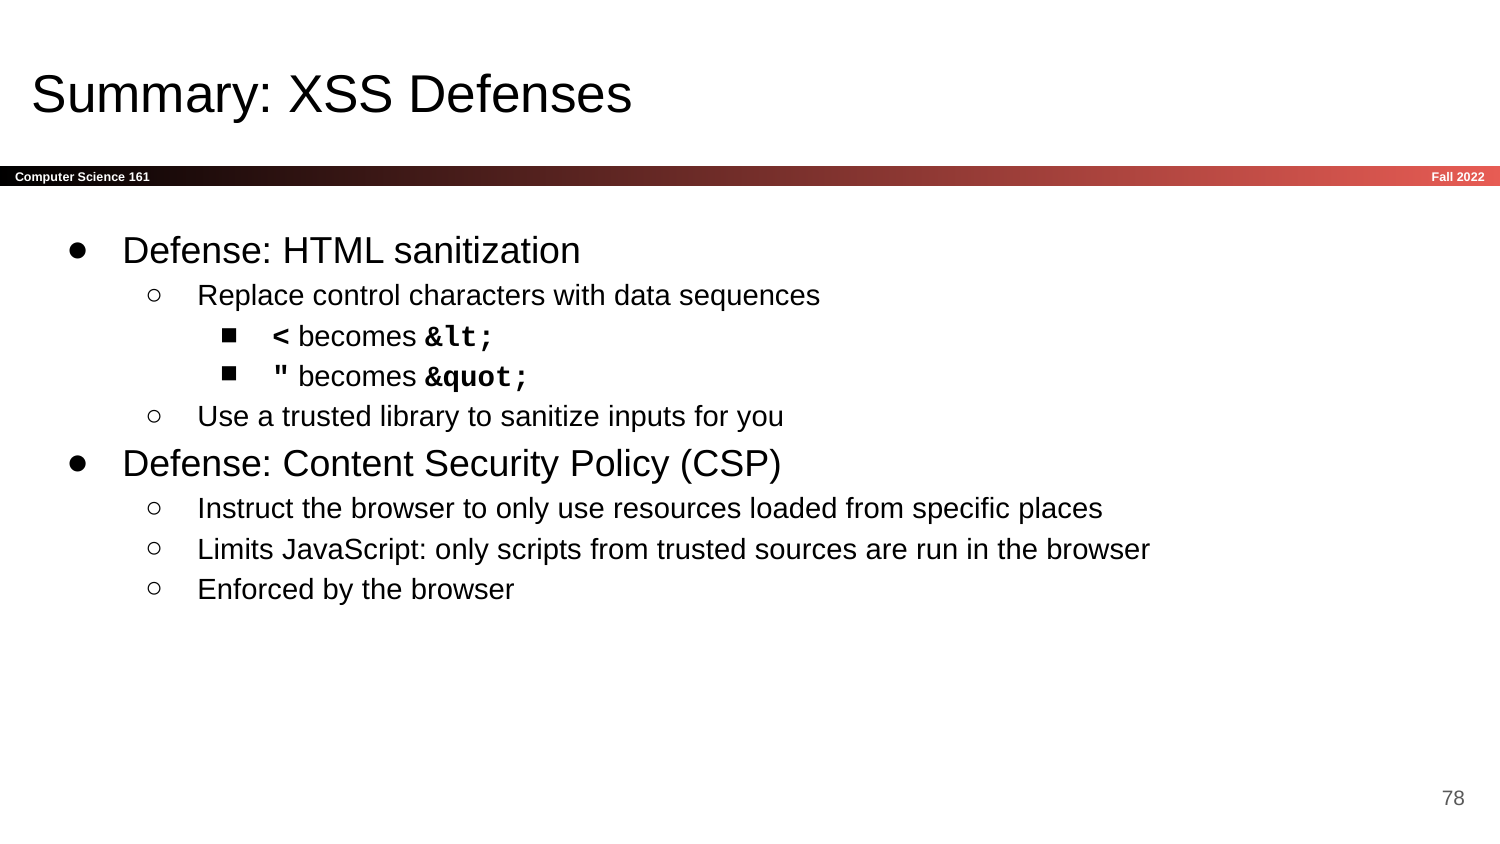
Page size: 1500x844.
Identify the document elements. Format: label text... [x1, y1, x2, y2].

list Defense: HTML sanitization Replace control characters with data sequences < becomes &lt; " becomes &quot; Use a trusted library to sanitize inputs for you Defense: Content Security Policy (CSP) Instruct the browser to only use resources loaded from specific places Limits JavaScript: only scripts from trusted sources are run in the browser Enforced by the browser [32, 204, 1431, 823]
slide_number ‹#› [1389, 764, 1480, 830]
title Summary: XSS Defenses [16, 44, 1415, 139]
